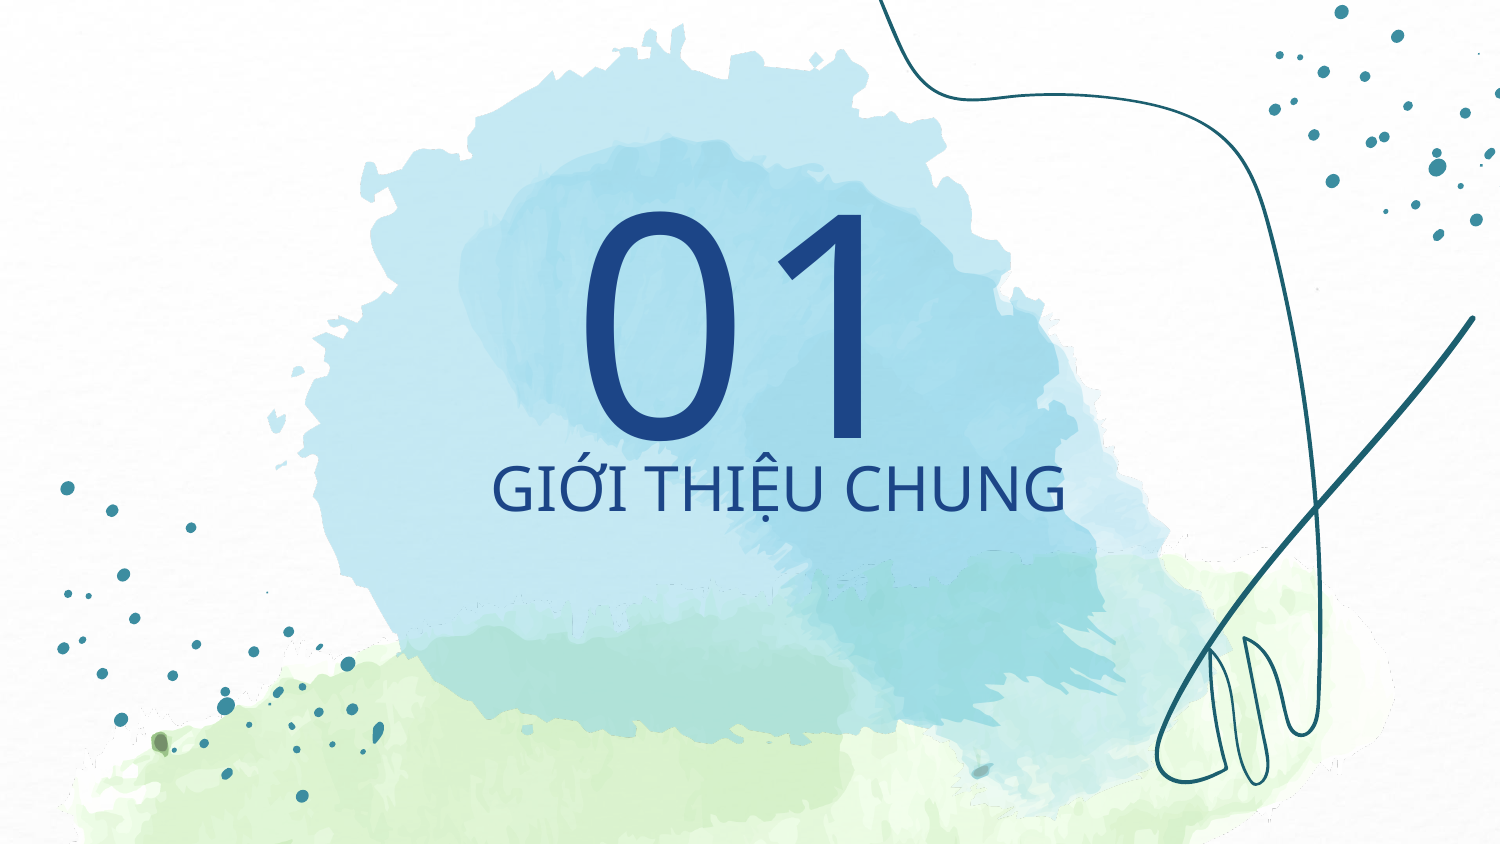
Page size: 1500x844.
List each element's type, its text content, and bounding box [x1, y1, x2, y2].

picture [1211, 516, 1318, 783]
picture [0, 0, 1500, 844]
title 01 [434, 166, 1066, 461]
picture [1159, 653, 1224, 780]
title GIỚI THIỆU CHUNG [455, 421, 1104, 552]
